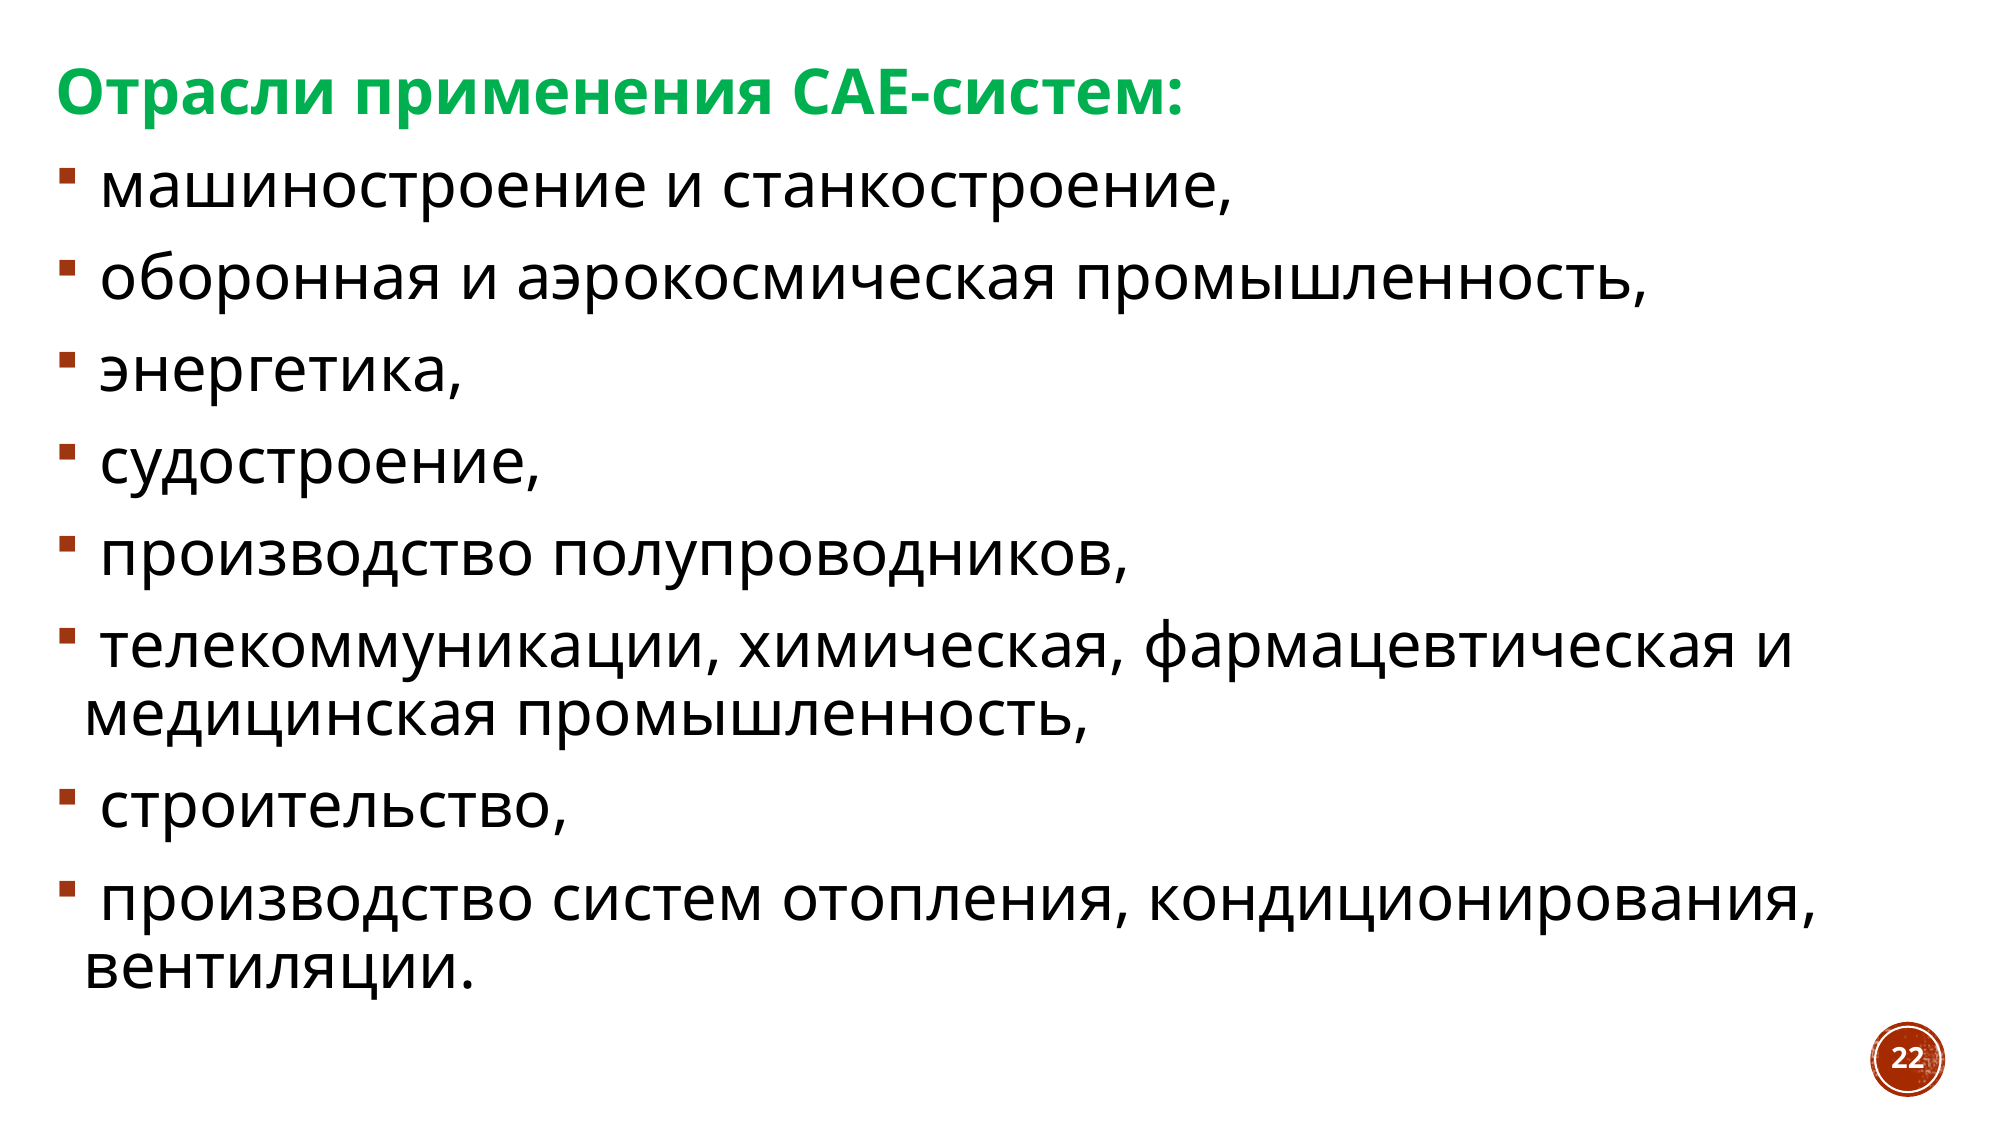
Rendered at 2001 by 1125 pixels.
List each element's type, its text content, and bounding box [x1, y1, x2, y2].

list Отрасли применения САЕ-систем: машиностроение и станкостроение, оборонная и аэрокосмическая промышленность, энергетика, судостроение, производство полупроводников, телекоммуникации, химическая, фармацевтическая и медицинская промышленность, строительство, производство систем отопления, кондиционирования, вентиляции. [40, 52, 1961, 1013]
slide_number 22 [1855, 1028, 1961, 1089]
